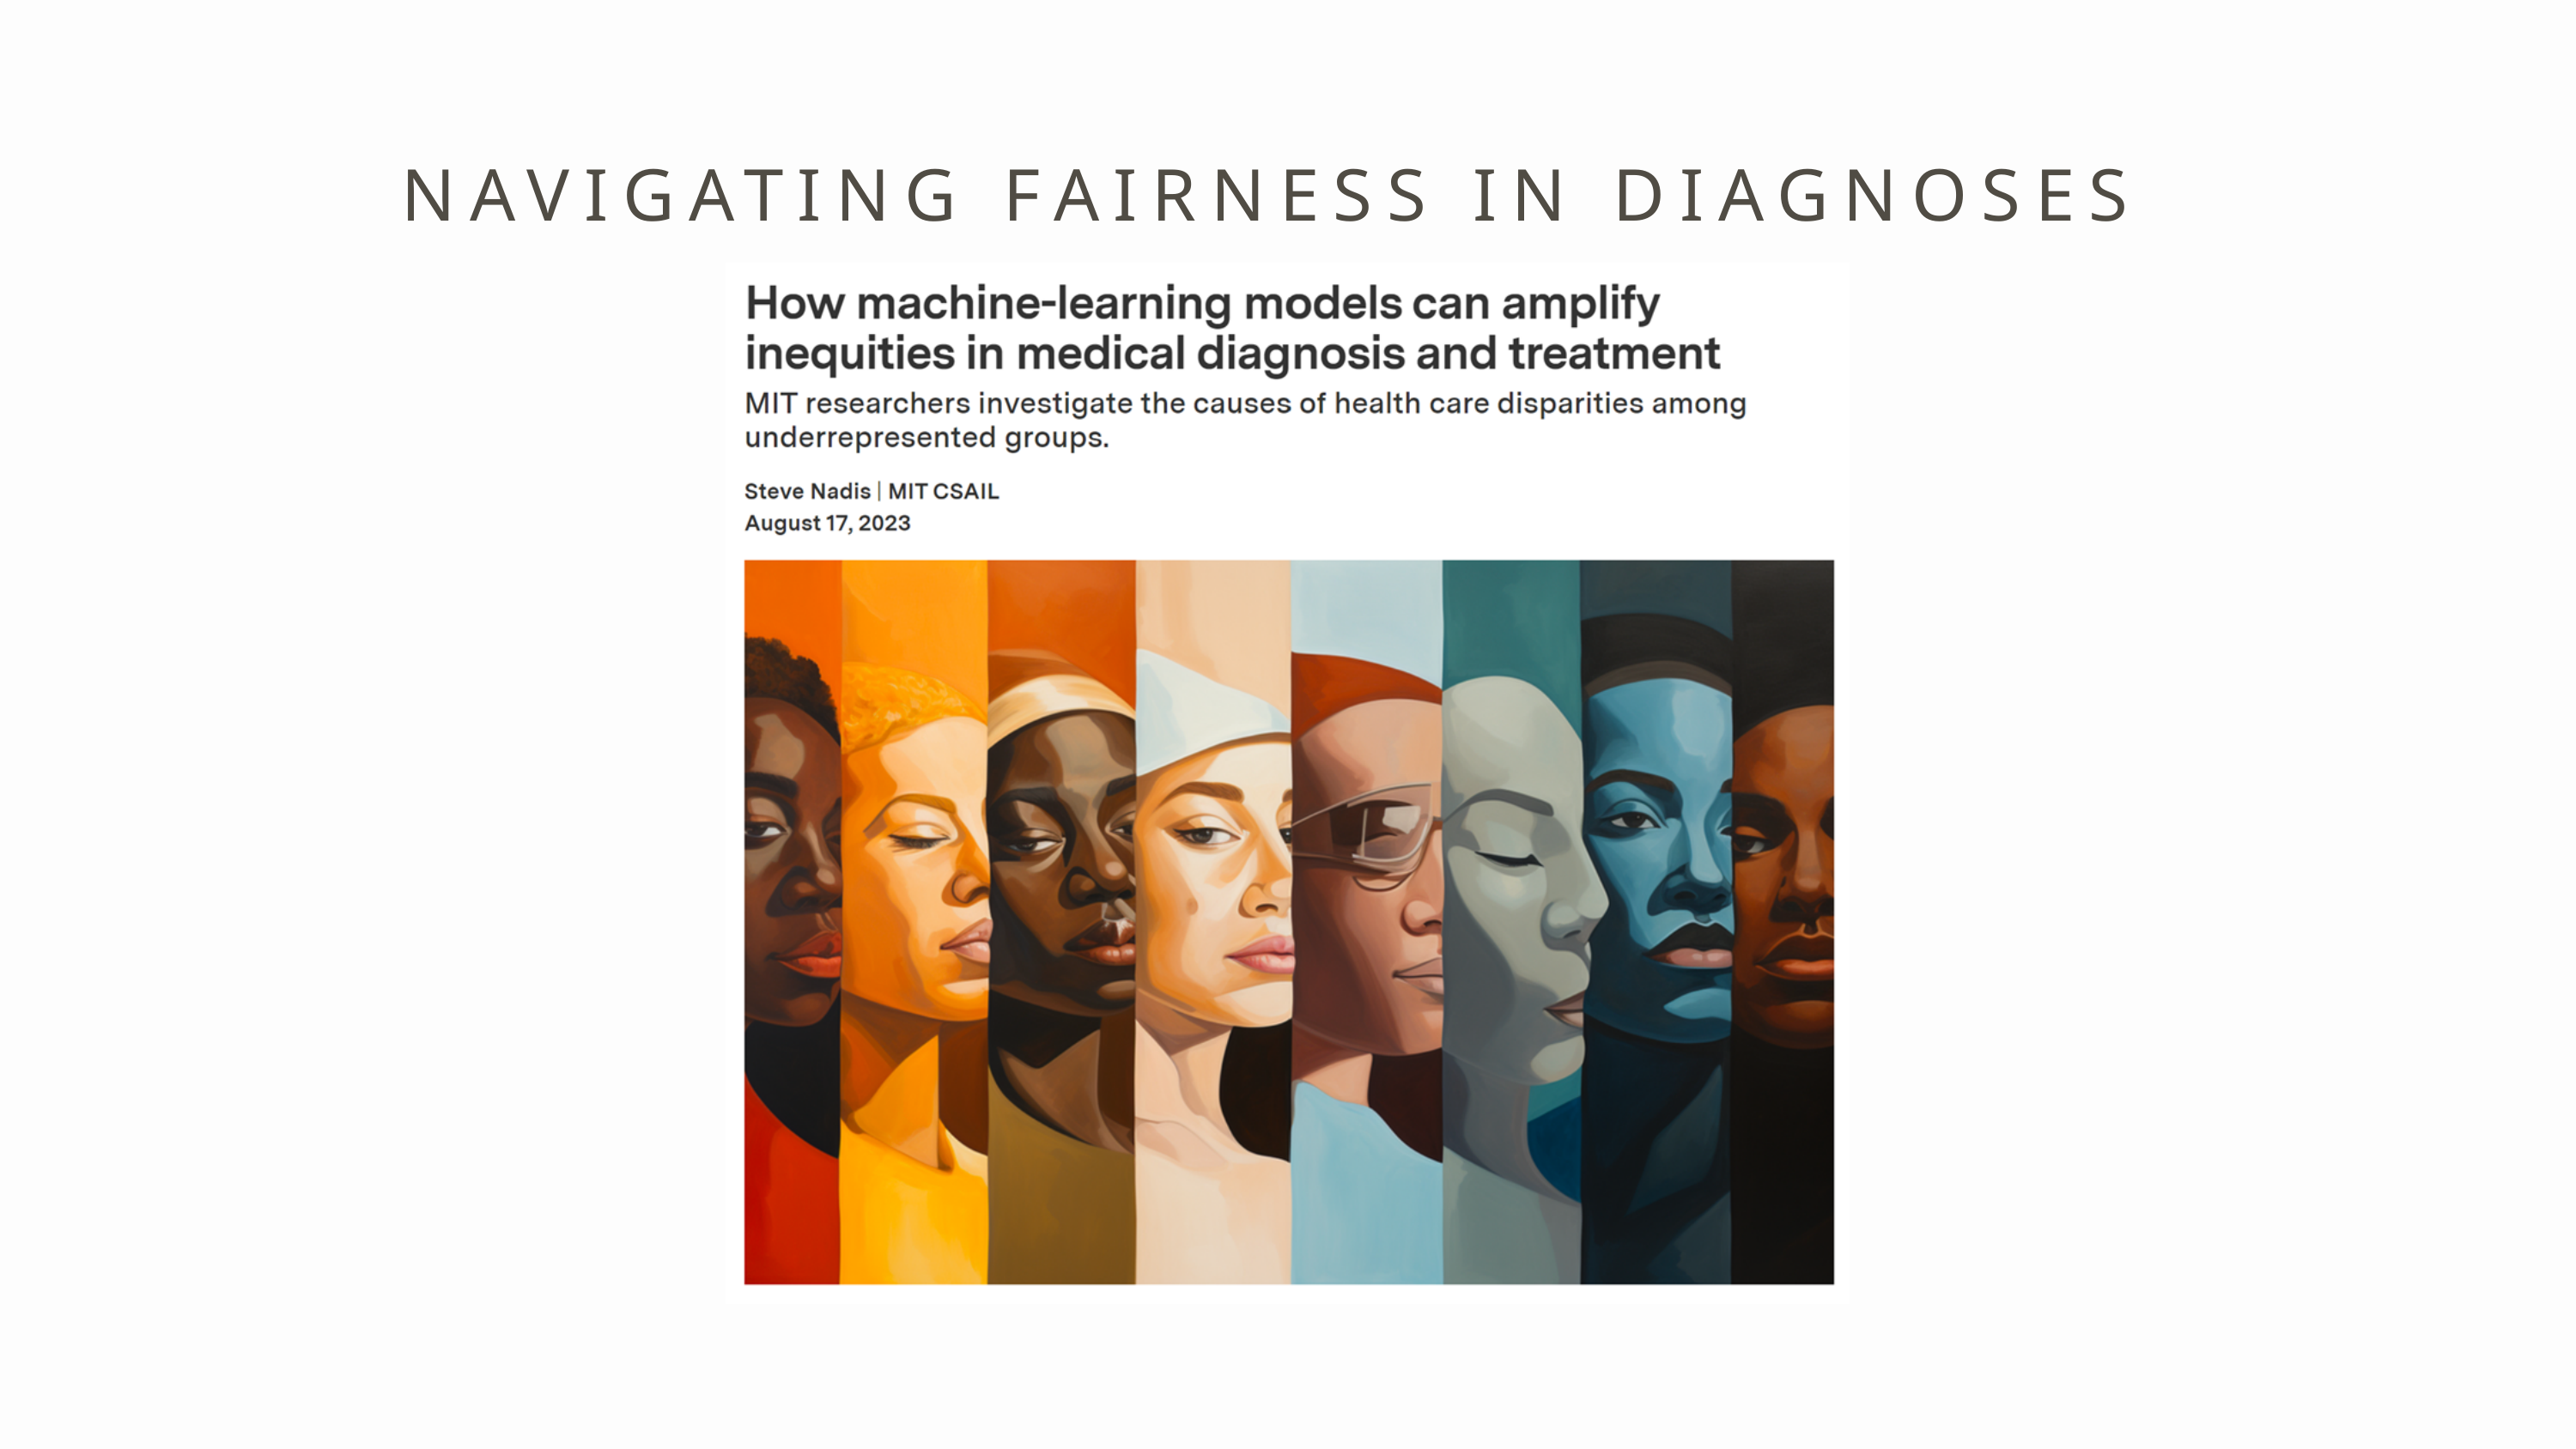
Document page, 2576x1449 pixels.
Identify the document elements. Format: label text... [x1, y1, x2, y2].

text_box [725, 263, 1851, 1304]
text_box NAVIGATING FAIRNESS IN DIAGNOSES [401, 135, 2175, 236]
